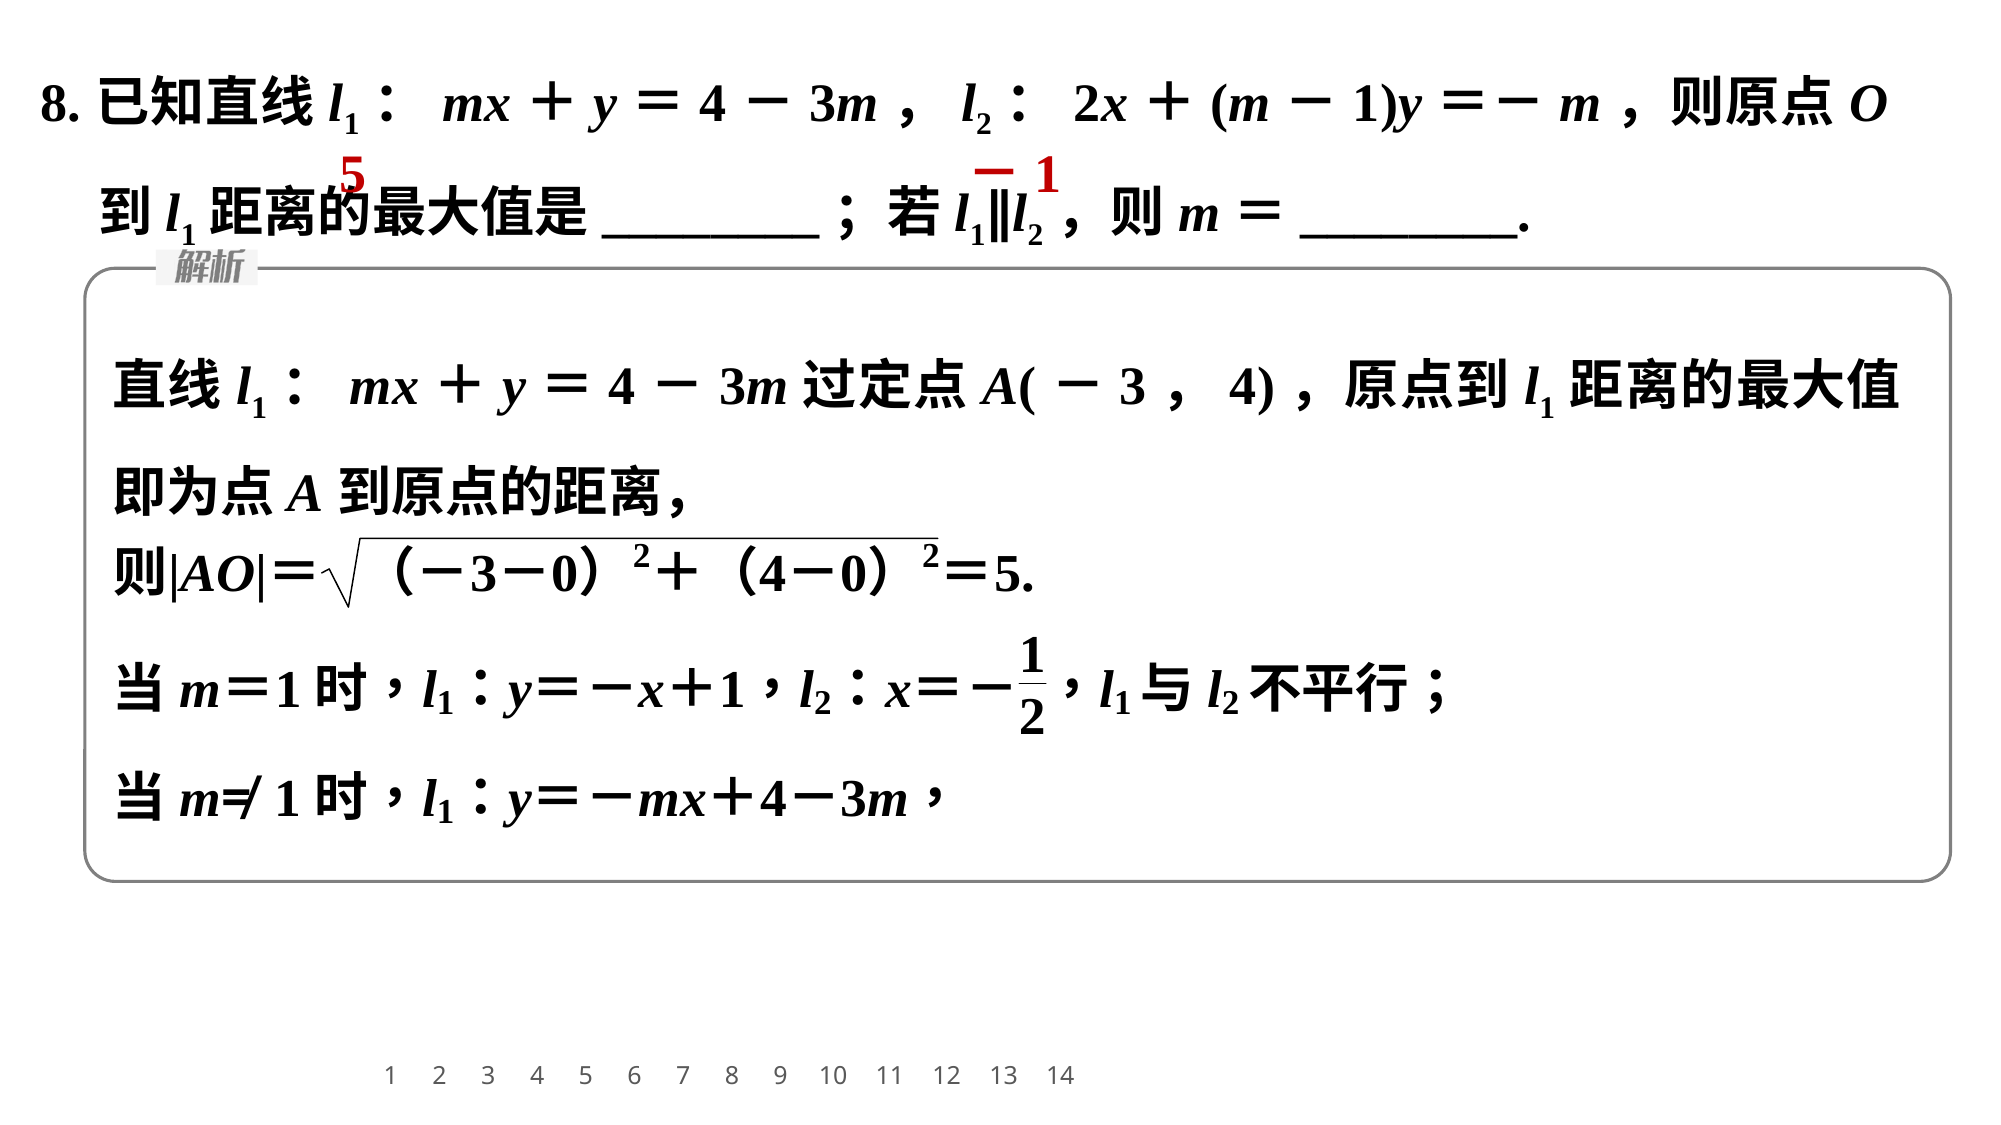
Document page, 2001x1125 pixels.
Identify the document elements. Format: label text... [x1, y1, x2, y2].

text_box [114, 522, 1998, 619]
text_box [112, 749, 1971, 846]
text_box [112, 620, 1971, 748]
text_box 8.已知直线l1：mx＋y＝4－3m，l2：2x＋(m－1)y＝－m，则原点O到l1距离的最大值是________；若l1∥l2，则m＝________. [25, 22, 1917, 260]
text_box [84, 249, 1951, 882]
text_box －1 [952, 131, 1077, 212]
text_box 5 [325, 130, 383, 211]
